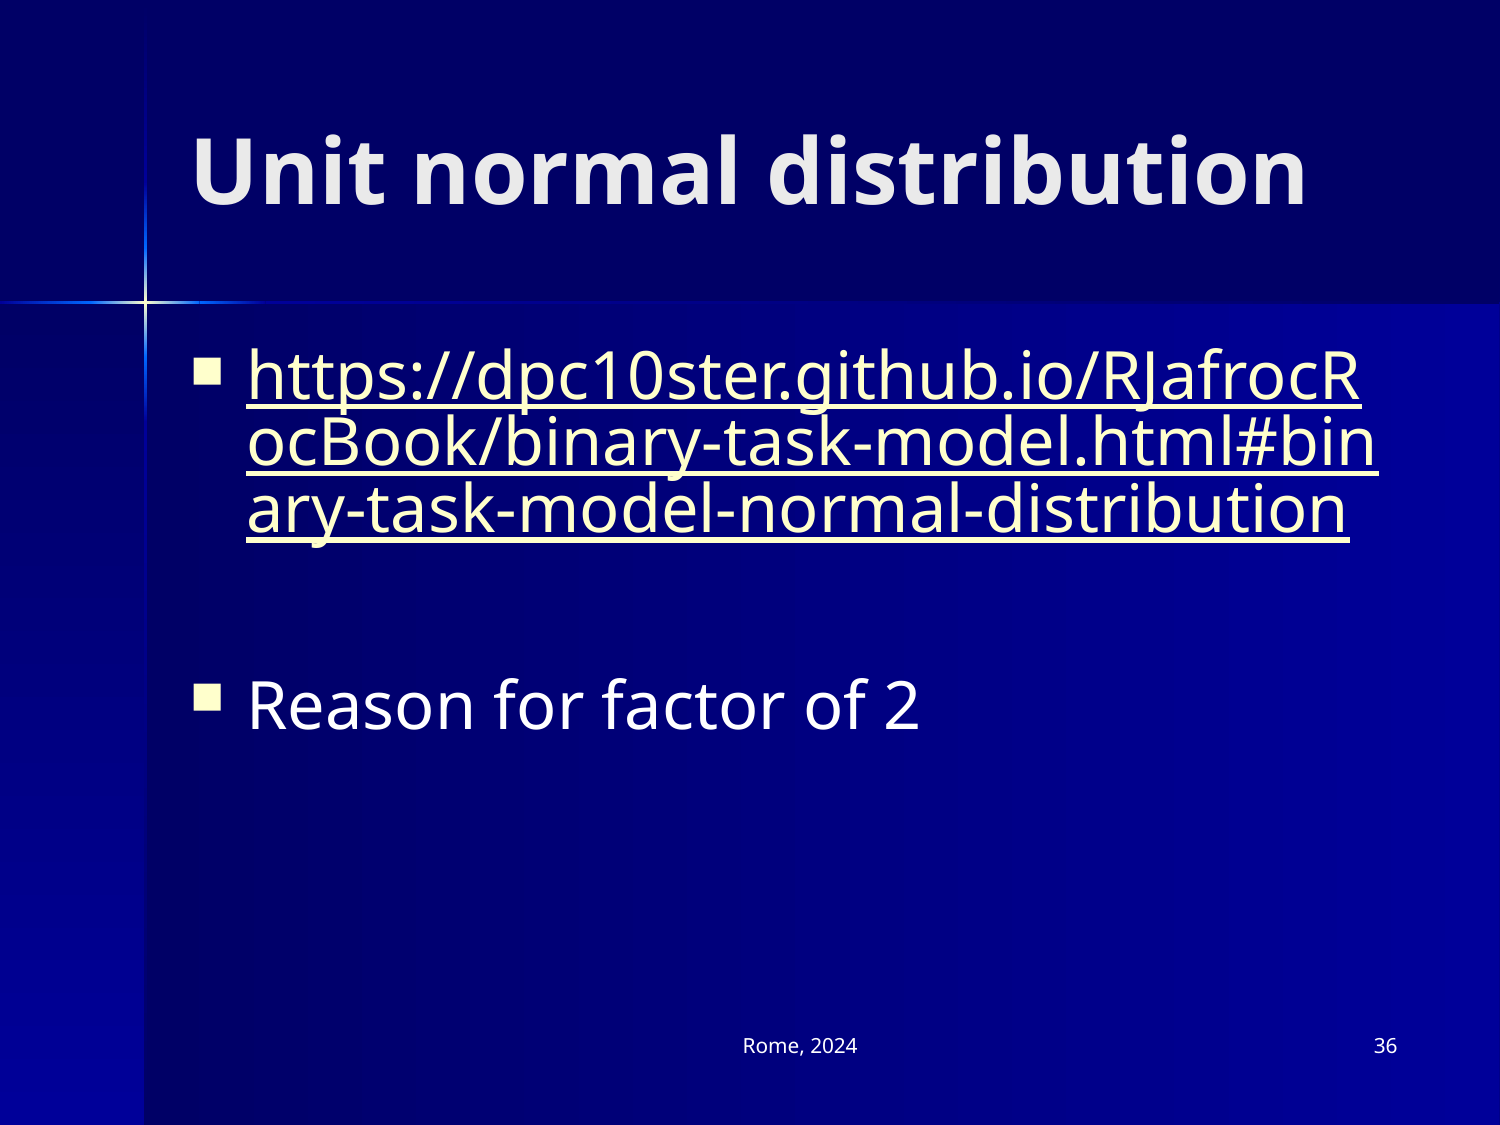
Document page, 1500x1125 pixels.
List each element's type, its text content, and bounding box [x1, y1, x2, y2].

list https://dpc10ster.github.io/RJafrocRocBook/binary-task-model.html#binary-task-model-normal-distribution Reason for factor of 2 [174, 324, 1413, 1001]
footer Rome, 2024 [562, 1024, 1038, 1101]
title Unit normal distribution [174, 49, 1413, 286]
slide_number 36 [1099, 1024, 1413, 1101]
